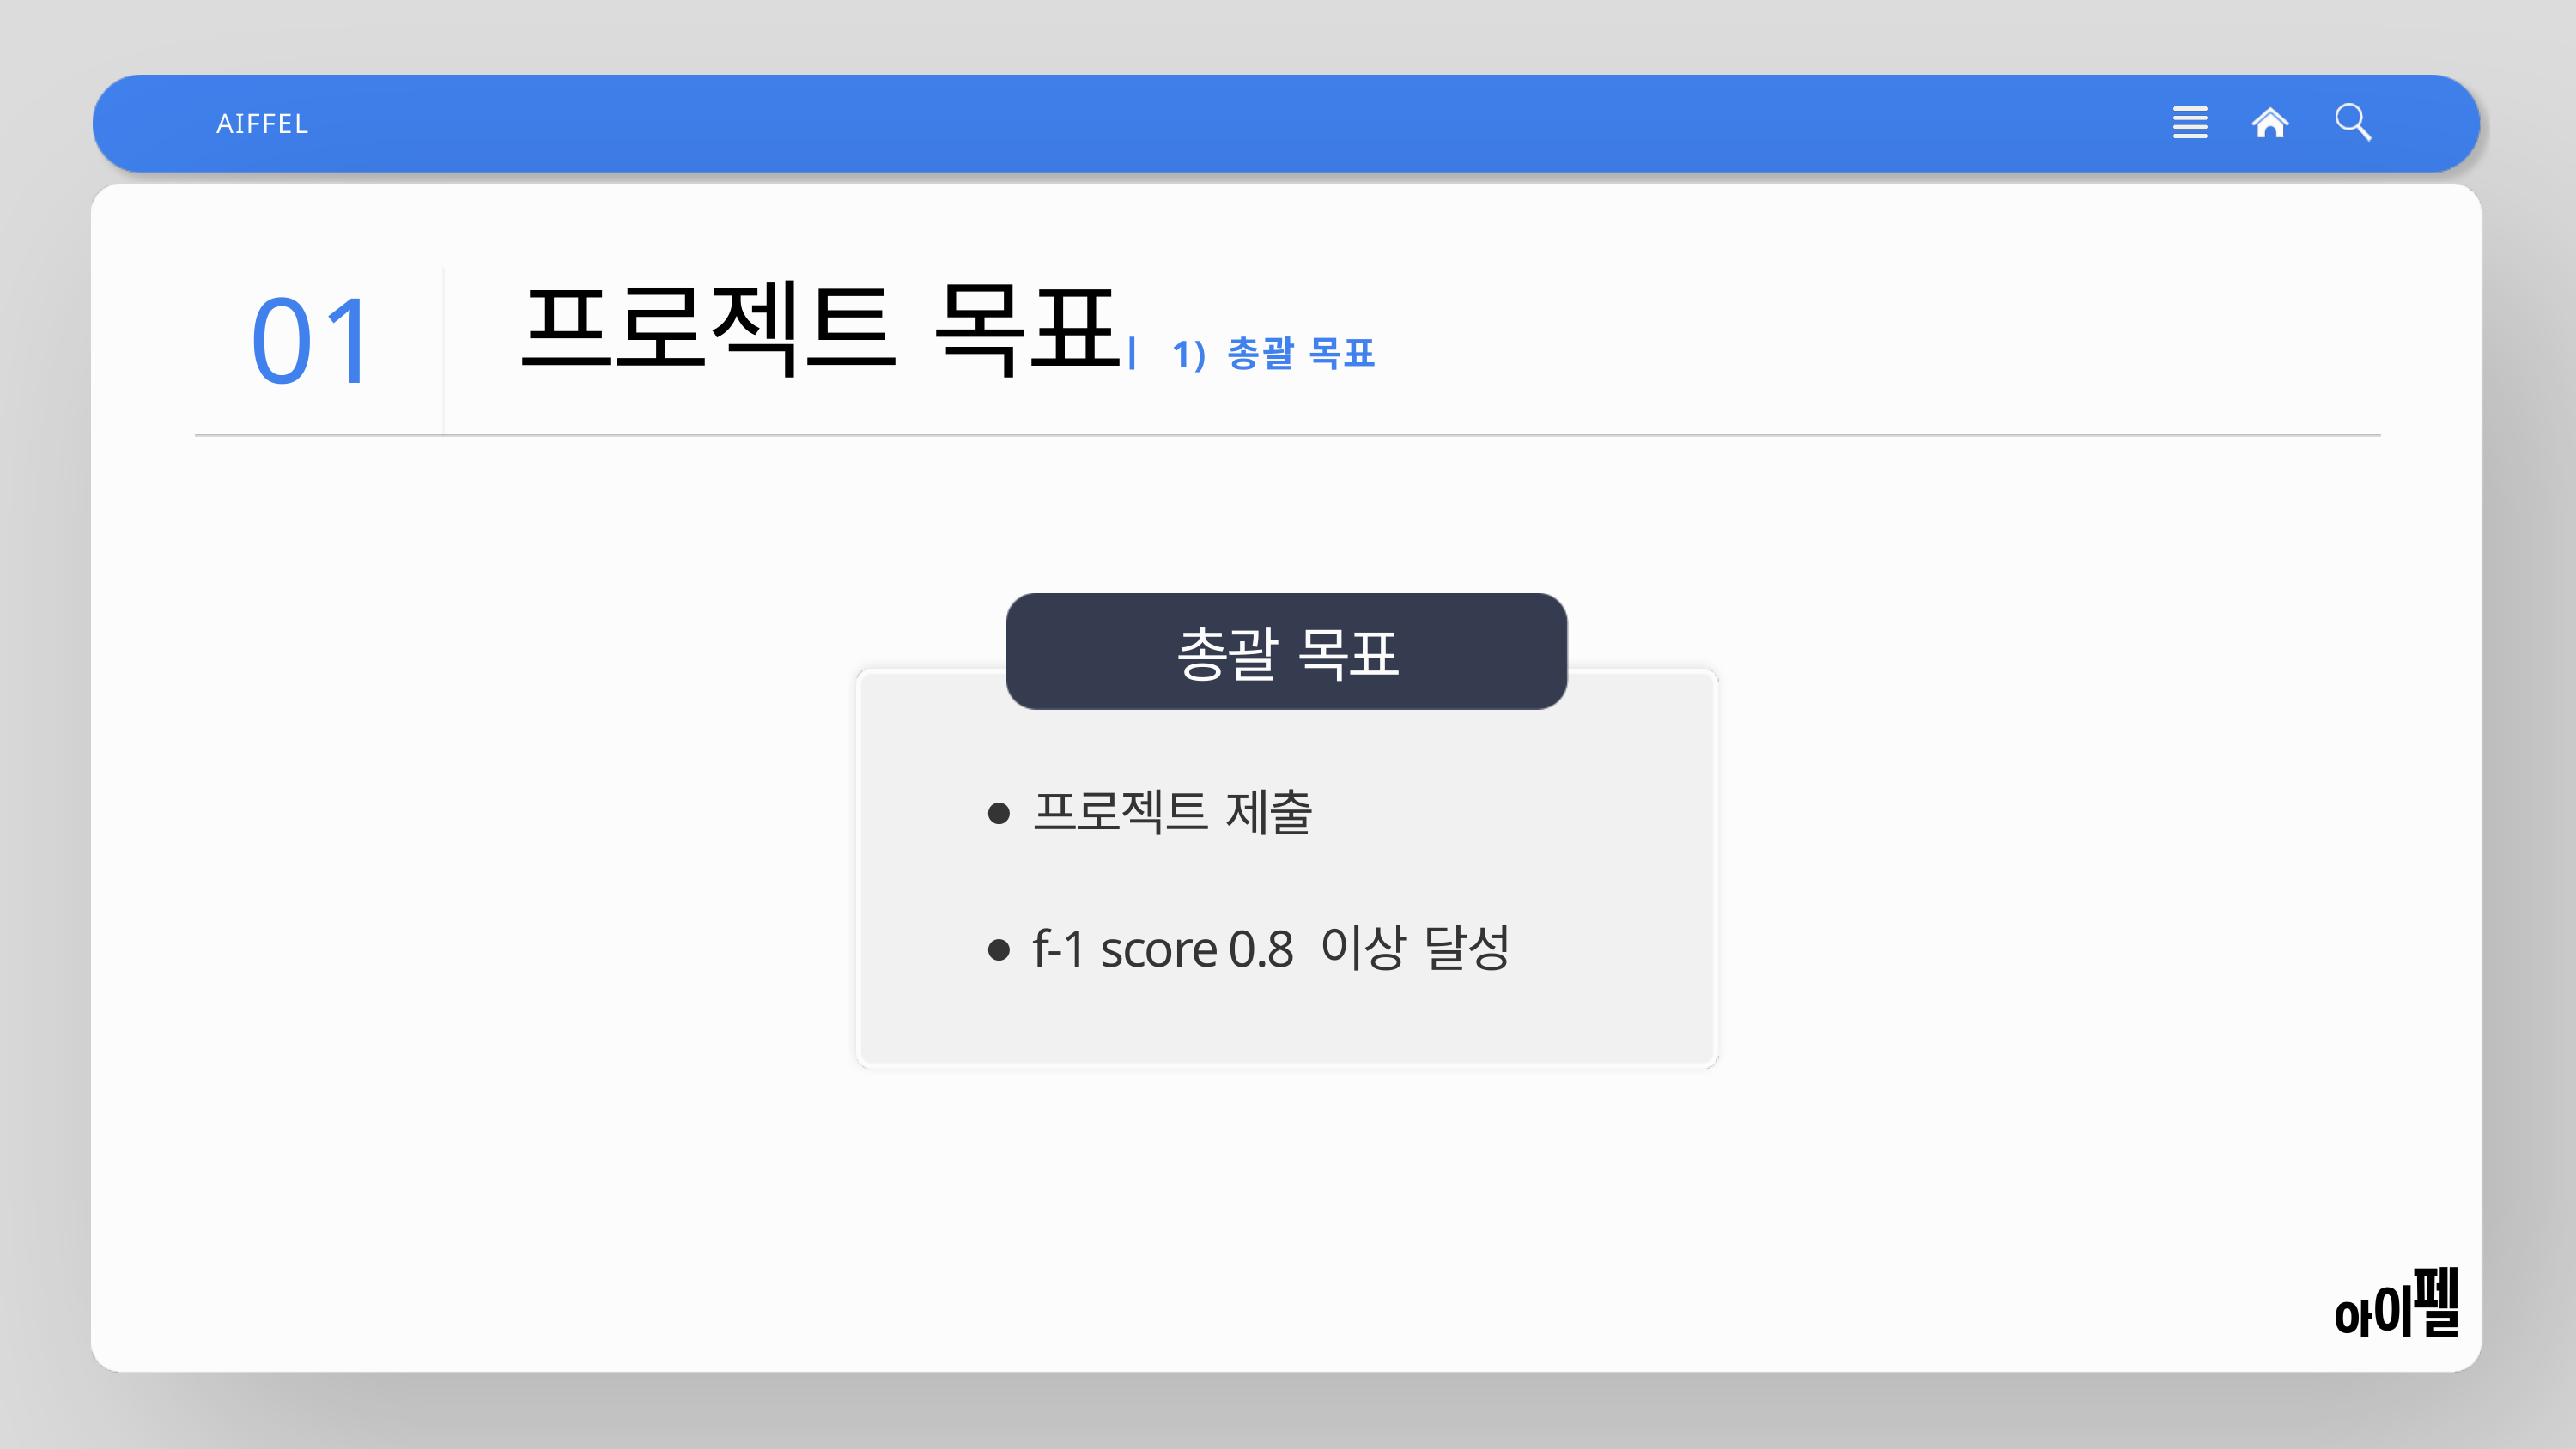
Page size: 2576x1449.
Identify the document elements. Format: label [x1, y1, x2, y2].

picture [92, 75, 2482, 174]
picture [90, 184, 2483, 1374]
